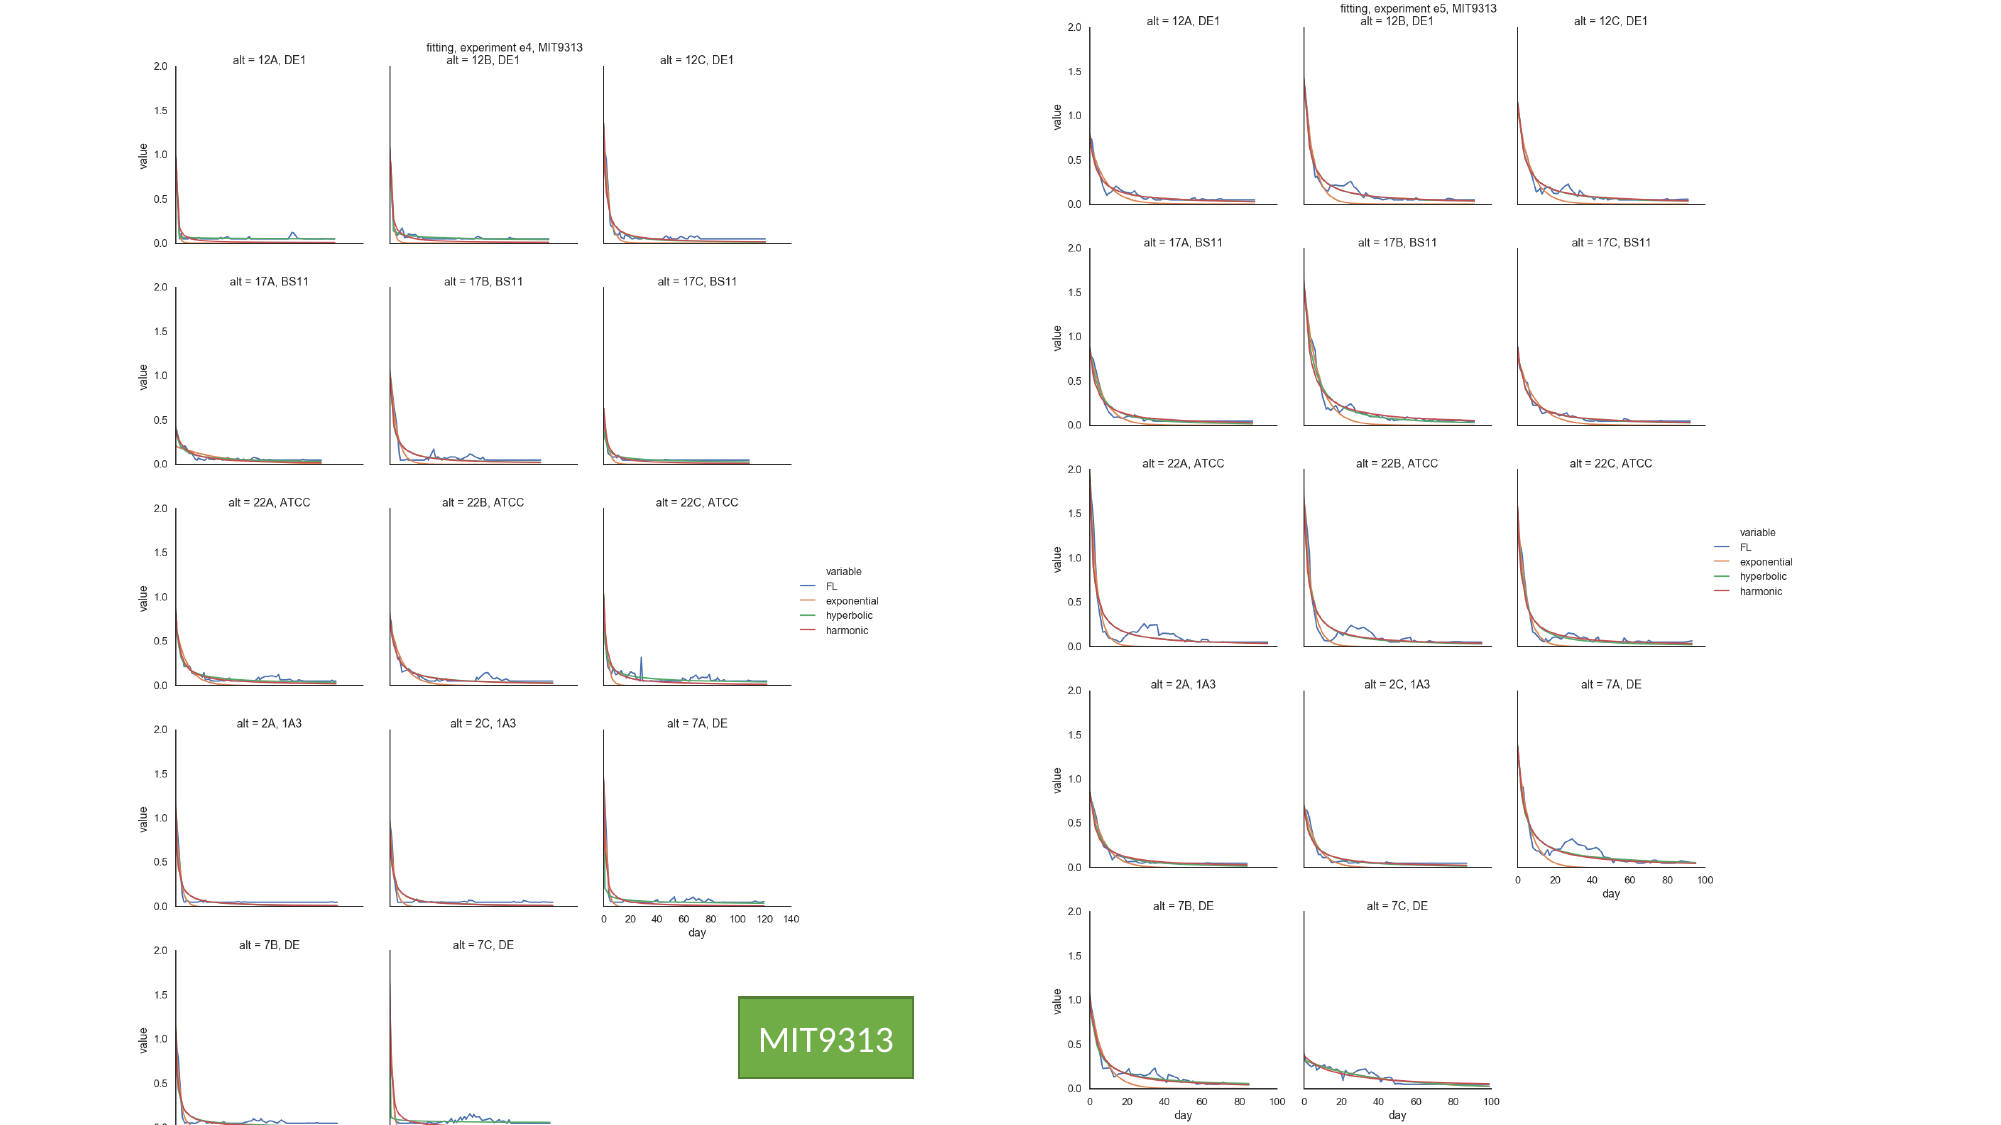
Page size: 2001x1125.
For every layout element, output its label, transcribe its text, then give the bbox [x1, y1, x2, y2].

text_box MIT9313 [888, 996, 914, 1079]
picture [134, 38, 888, 1125]
picture [1048, 0, 1802, 1125]
